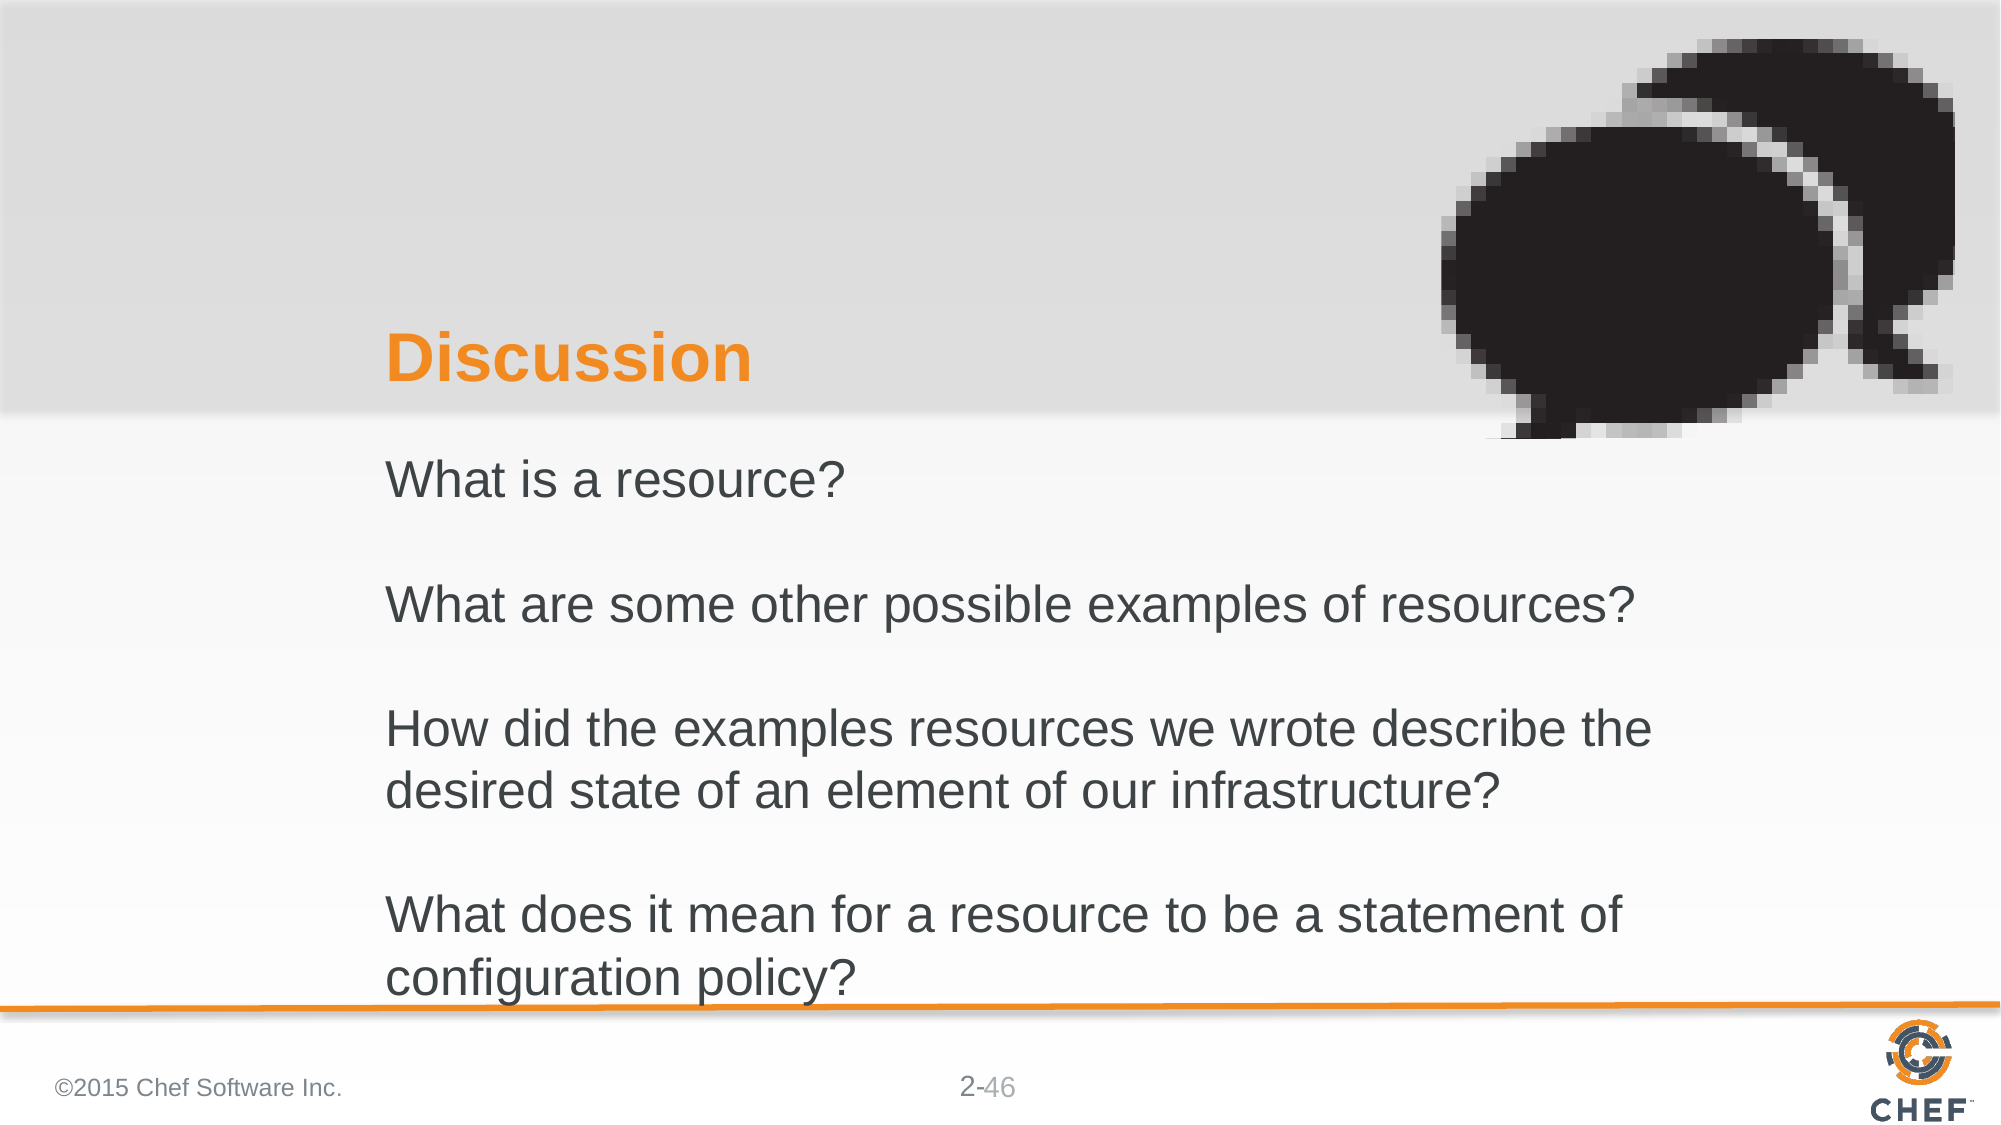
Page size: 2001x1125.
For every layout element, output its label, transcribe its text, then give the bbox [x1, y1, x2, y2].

slide_number 46 [774, 1055, 1225, 1116]
picture [1863, 1008, 1980, 1125]
footer ©2015 Chef Software Inc. [39, 1055, 739, 1118]
title Discussion [370, 307, 1721, 412]
subtitle What is a resource? What are some other possible examples of resources? How did the examples resources we wrote describe the desired state of an element of our infrastructure? What does it mean for a resource to be a statement of configuration policy? [370, 431, 1721, 1030]
